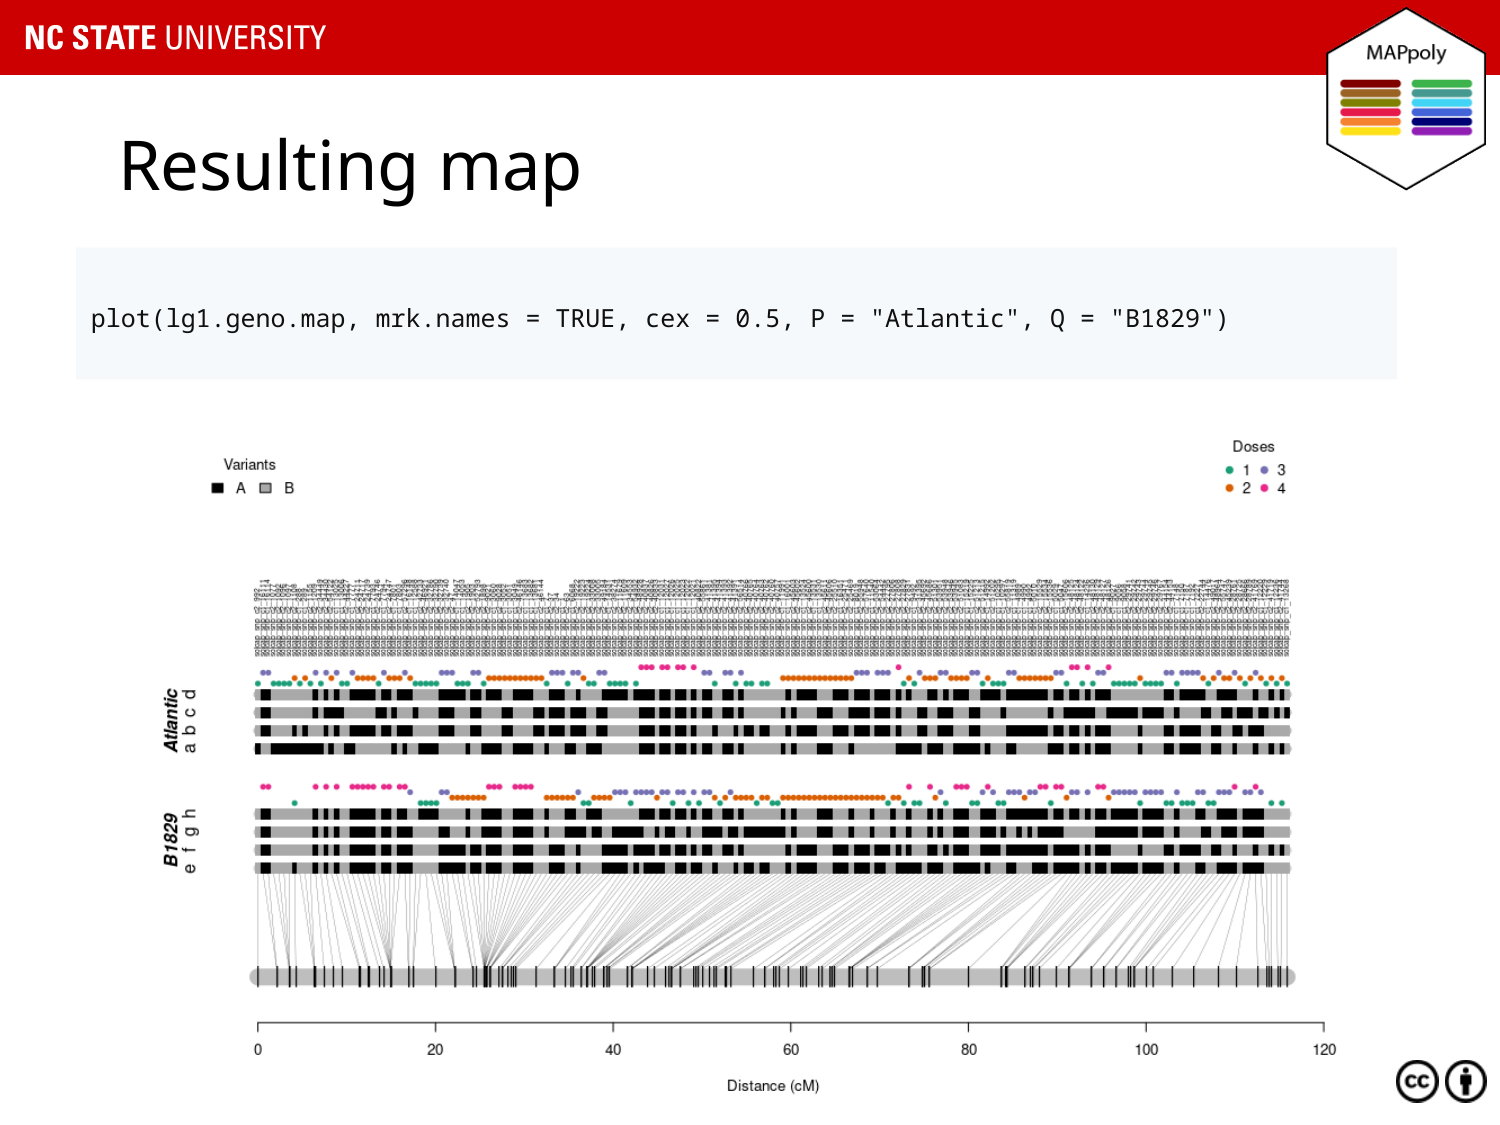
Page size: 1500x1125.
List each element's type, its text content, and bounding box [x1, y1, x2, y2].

text_box plot(lg1.geno.map, mrk.names = TRUE, cex = 0.5, P = "Atlantic", Q = "B1829") [75, 246, 1398, 380]
picture [1445, 1060, 1487, 1103]
picture [1396, 1060, 1439, 1103]
title Resulting map [103, 59, 1397, 246]
picture [0, 0, 1500, 191]
picture [156, 436, 1344, 1100]
